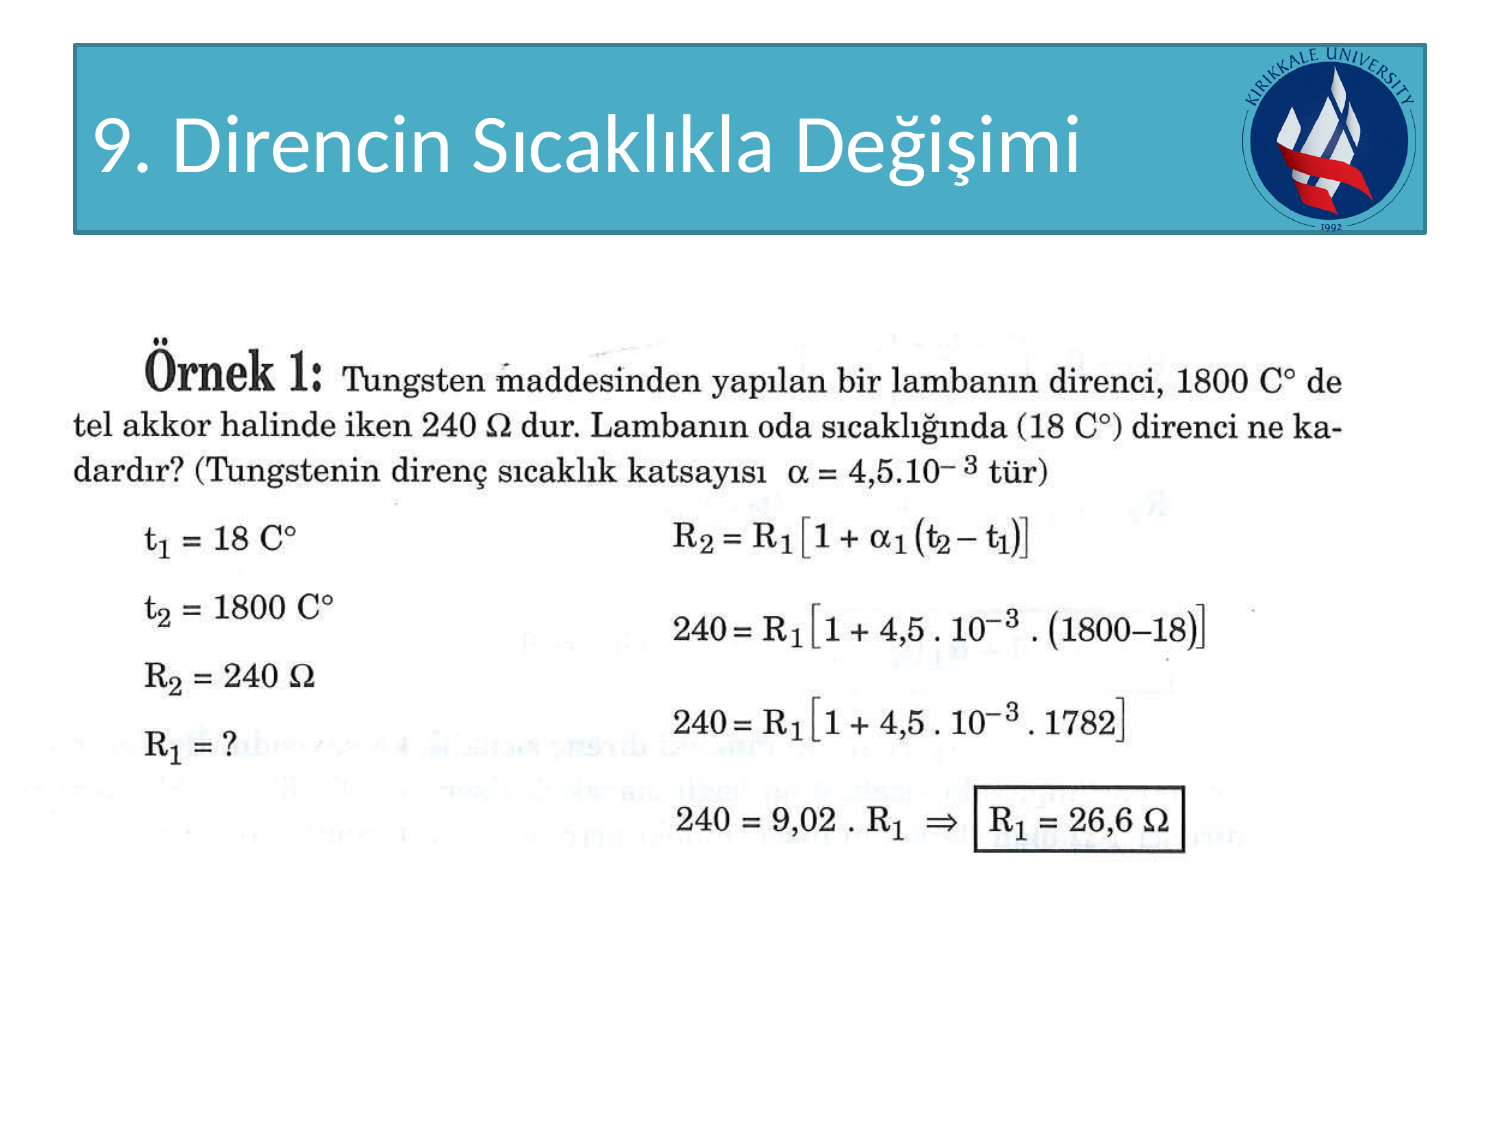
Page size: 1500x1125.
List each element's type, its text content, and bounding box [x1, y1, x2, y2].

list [23, 327, 1374, 866]
picture [1241, 46, 1416, 232]
title 9. Direncin Sıcaklıkla Değişimi [73, 43, 1427, 235]
